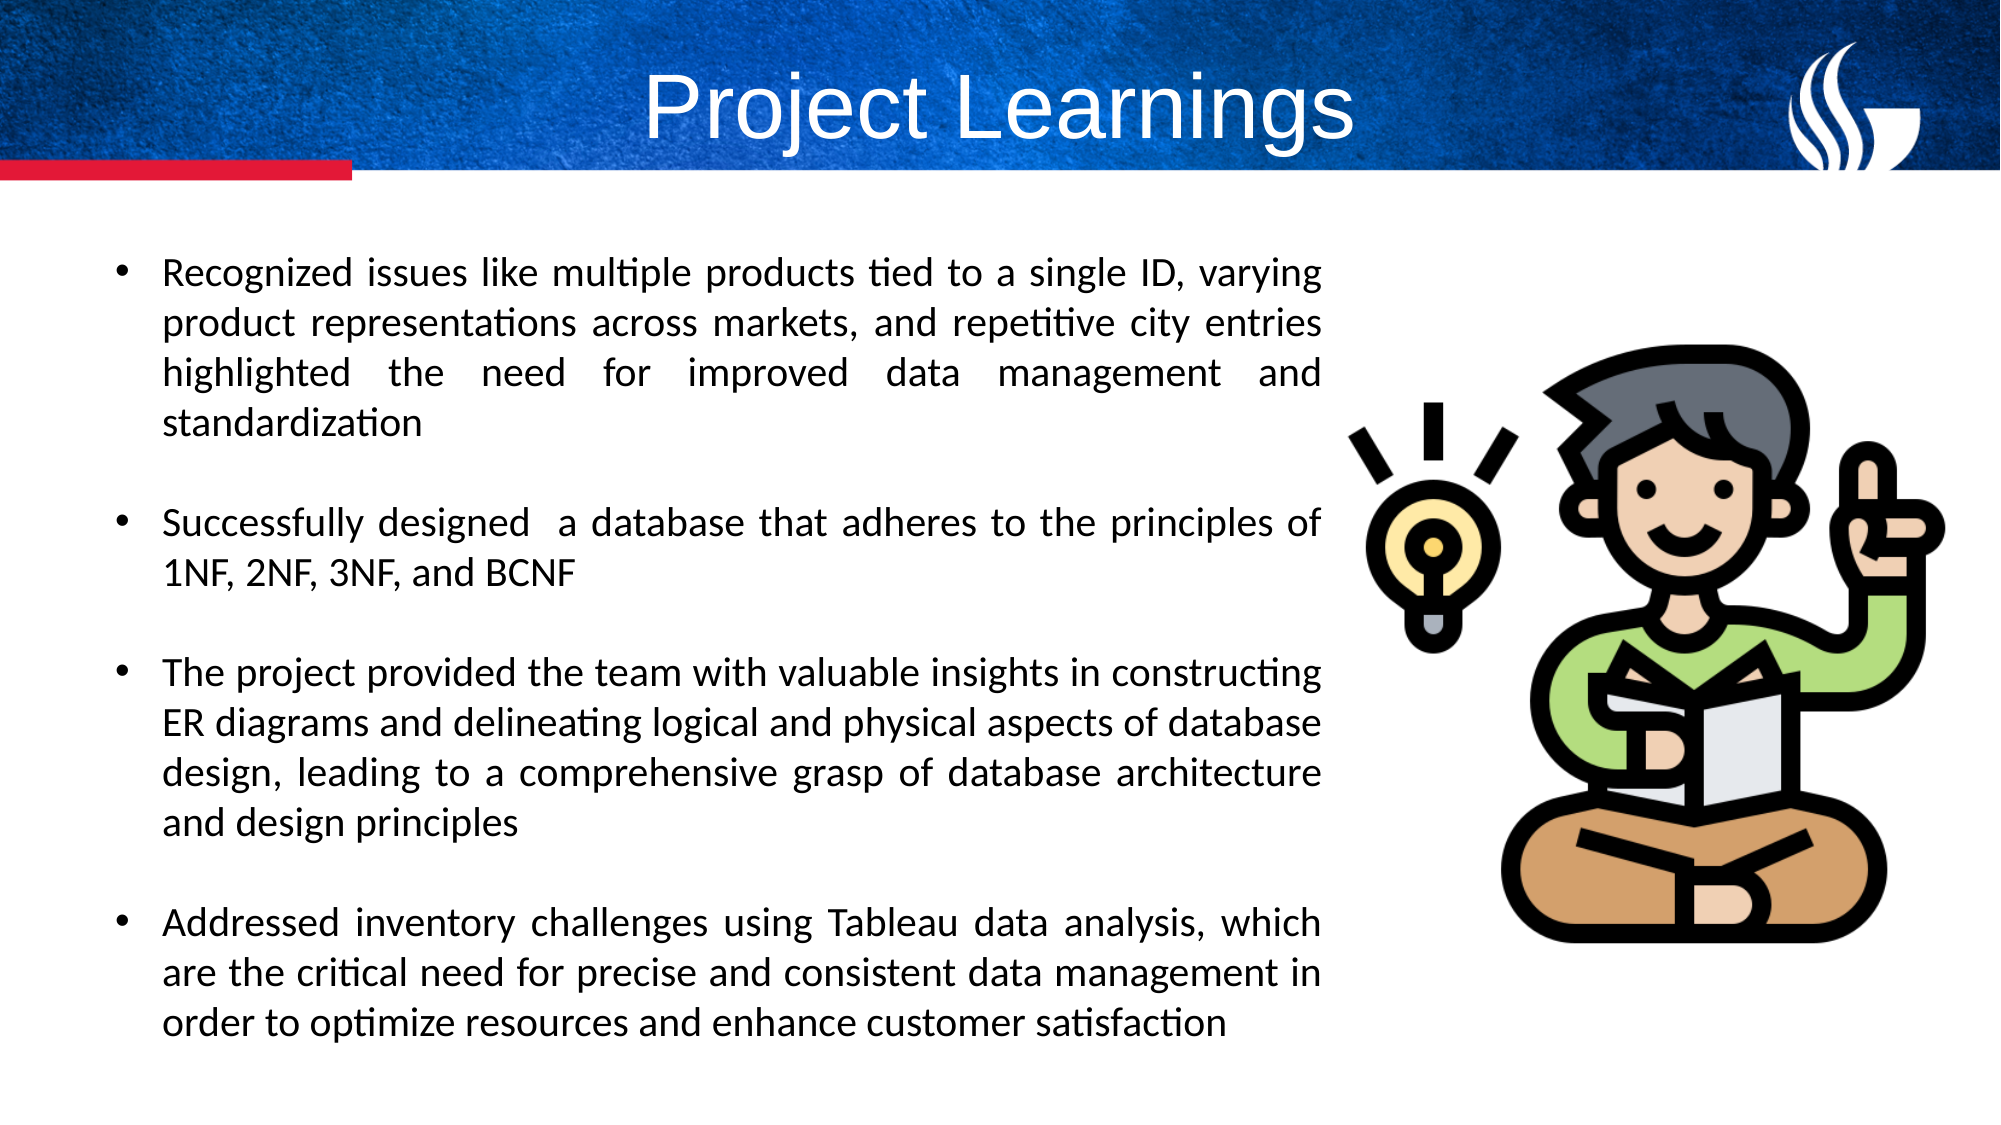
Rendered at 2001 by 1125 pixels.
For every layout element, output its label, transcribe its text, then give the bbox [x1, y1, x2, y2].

title Project Learnings [137, 0, 1863, 218]
picture [0, 0, 2000, 1125]
text_box Recognized issues like multiple products tied to a single ID, varying product representations across markets, and repetitive city entries highlighted the need for improved data management and standardization Successfully designed a database that adheres to the principles of 1NF, 2NF, 3NF, and BCNF The project provided the team with valuable insights in constructing ER diagrams and delineating logical and physical aspects of database design, leading to a comprehensive grasp of database architecture and design principles Addressed inventory challenges using Tableau data analysis, which are the critical need for precise and consistent data management in order to optimize resources and enhance customer satisfaction [100, 237, 1338, 1053]
